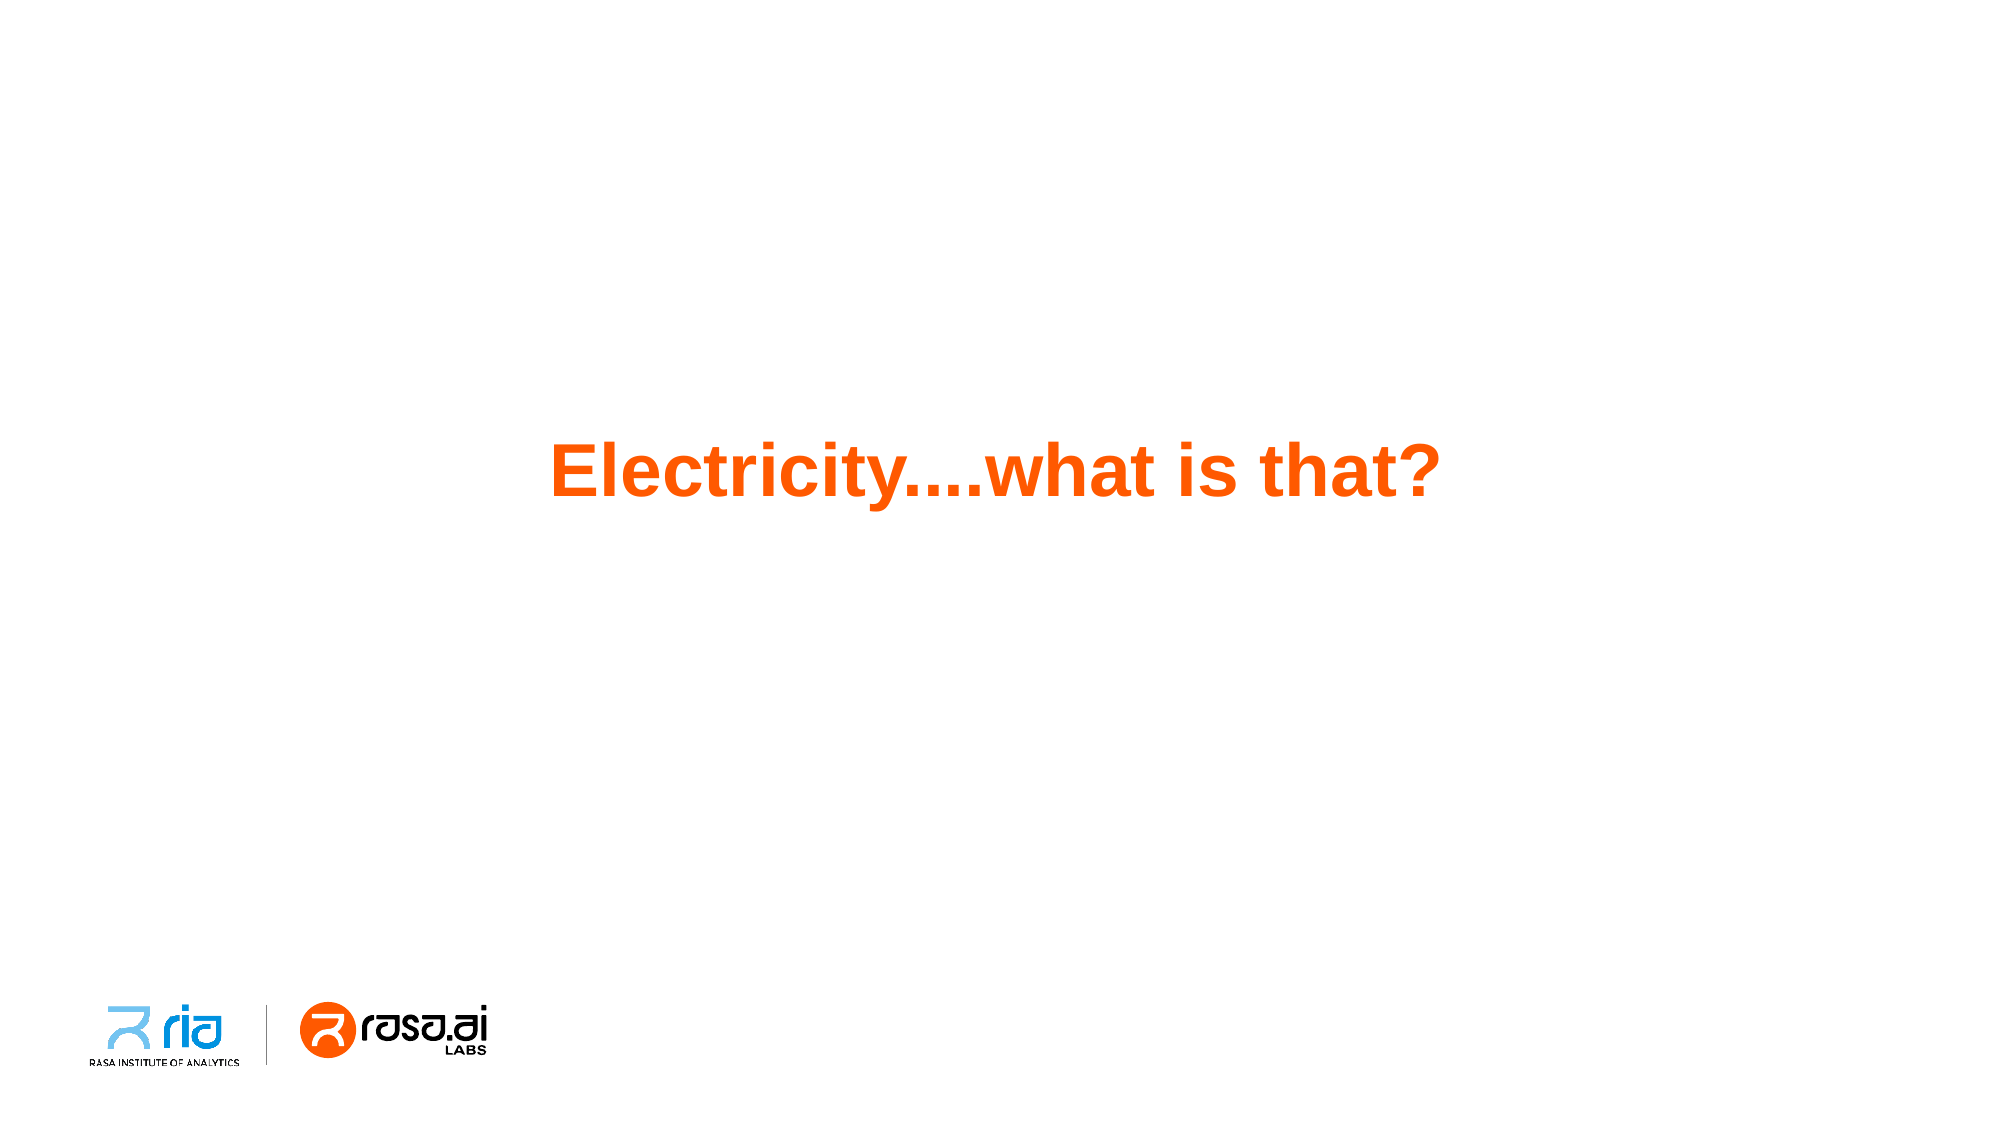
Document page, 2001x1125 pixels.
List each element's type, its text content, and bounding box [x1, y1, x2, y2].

title Electricity....what is that? [549, 421, 1451, 517]
picture [78, 992, 250, 1078]
